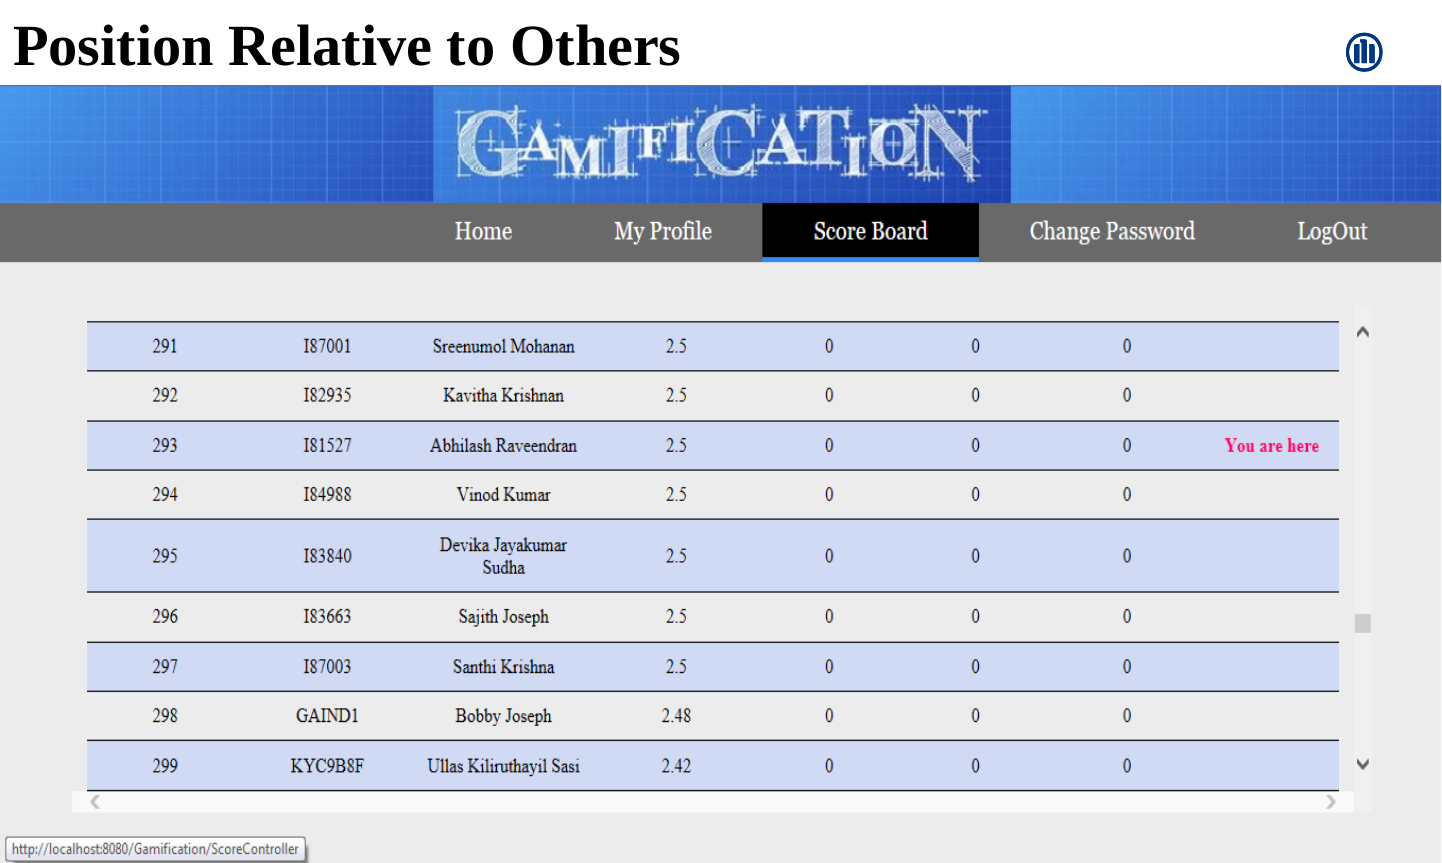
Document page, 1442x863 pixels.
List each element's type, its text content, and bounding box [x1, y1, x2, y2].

picture [0, 84, 1442, 863]
text_box Position Relative to Others [0, 0, 771, 84]
